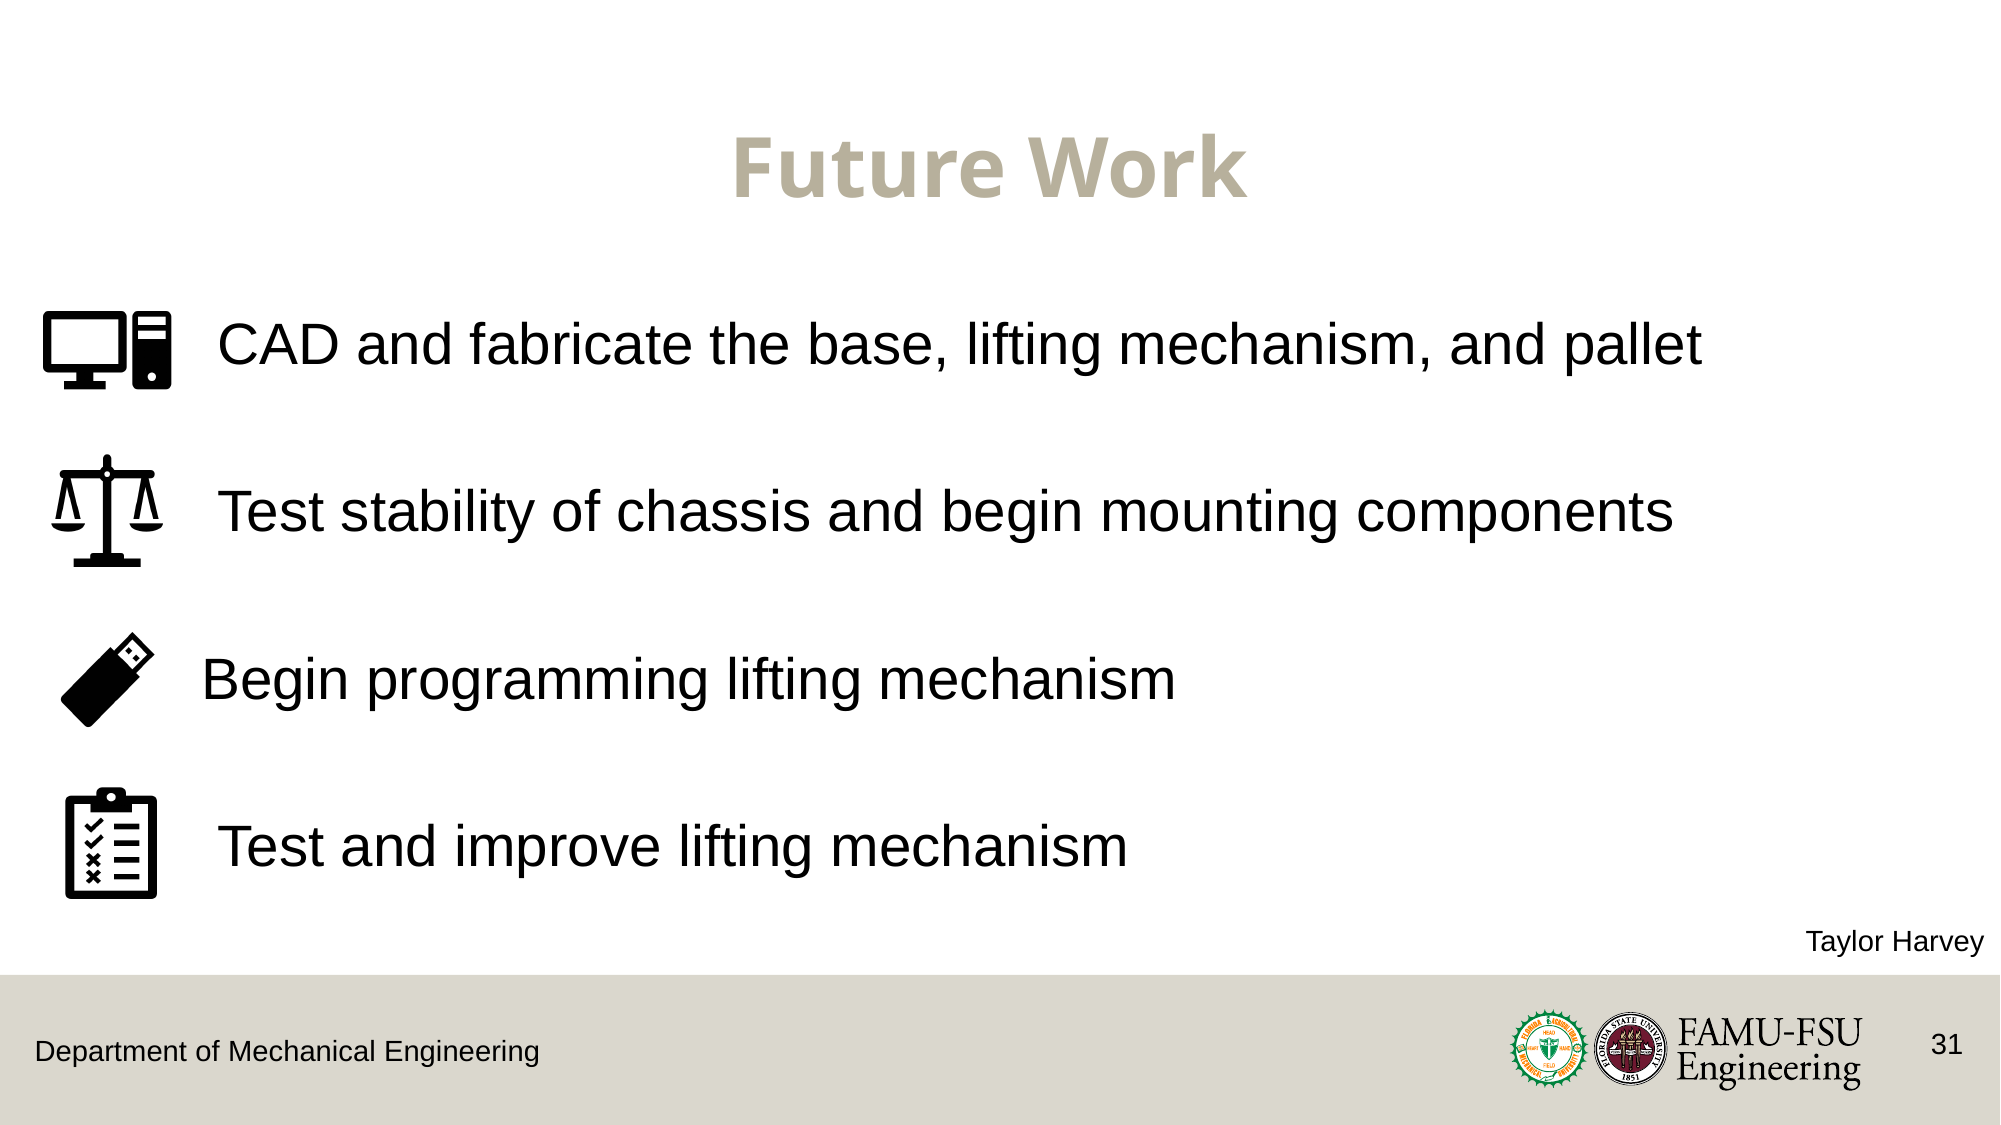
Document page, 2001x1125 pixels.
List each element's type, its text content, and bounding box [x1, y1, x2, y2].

picture [40, 283, 174, 417]
slide_number 31 [1862, 1017, 1978, 1078]
text_box Taylor Harvey [1324, 914, 2000, 975]
picture [45, 616, 170, 743]
picture [40, 443, 174, 578]
picture [40, 776, 182, 910]
title Future Work [137, 59, 1863, 223]
list CAD and fabricate the base, lifting mechanism, and pallet Test stability of chassis and begin mounting components Begin programming lifting mechanism Test and improve lifting mechanism [137, 223, 1863, 928]
